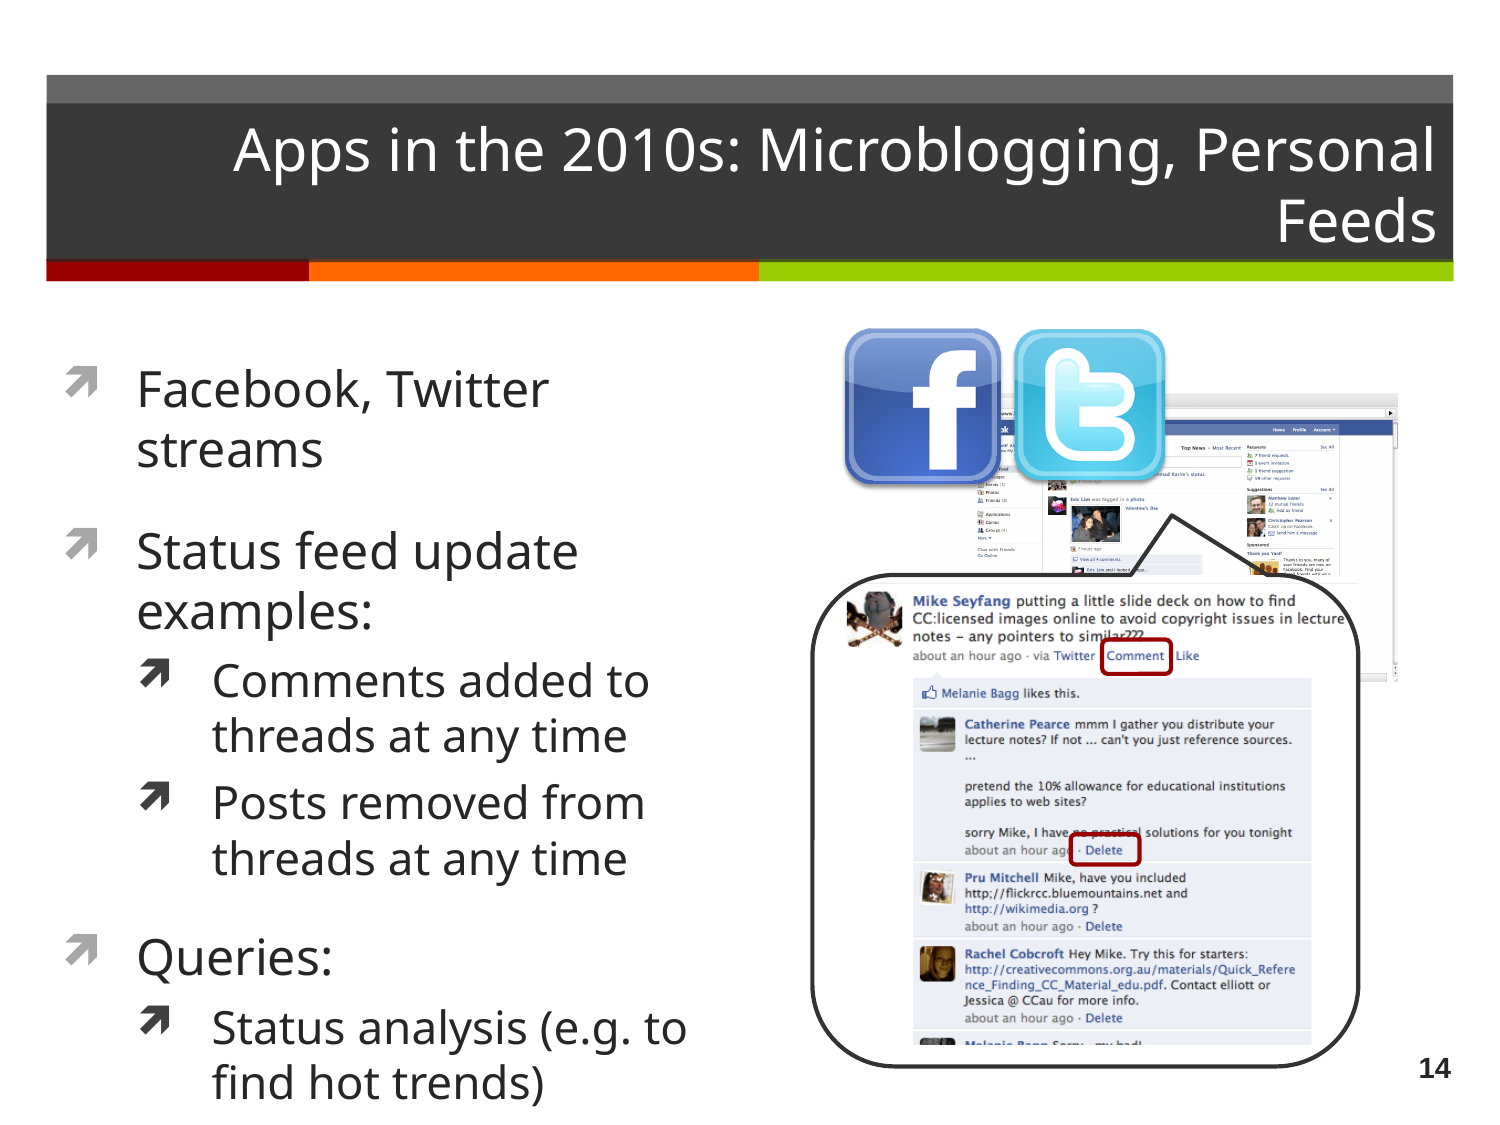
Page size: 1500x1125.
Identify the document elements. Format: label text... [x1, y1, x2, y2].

text_box [855, 1059, 1316, 1069]
list Facebook, Twitter streams Status feed update examples: Comments added to threads at any time Posts removed from threads at any time Queries: Status analysis (e.g. to find hot trends) Useful for advertising [46, 349, 763, 1009]
picture [837, 325, 1399, 1046]
title Apps in the 2010s: Microblogging, Personal Feeds [46, 103, 1454, 263]
text_box [810, 611, 824, 1031]
